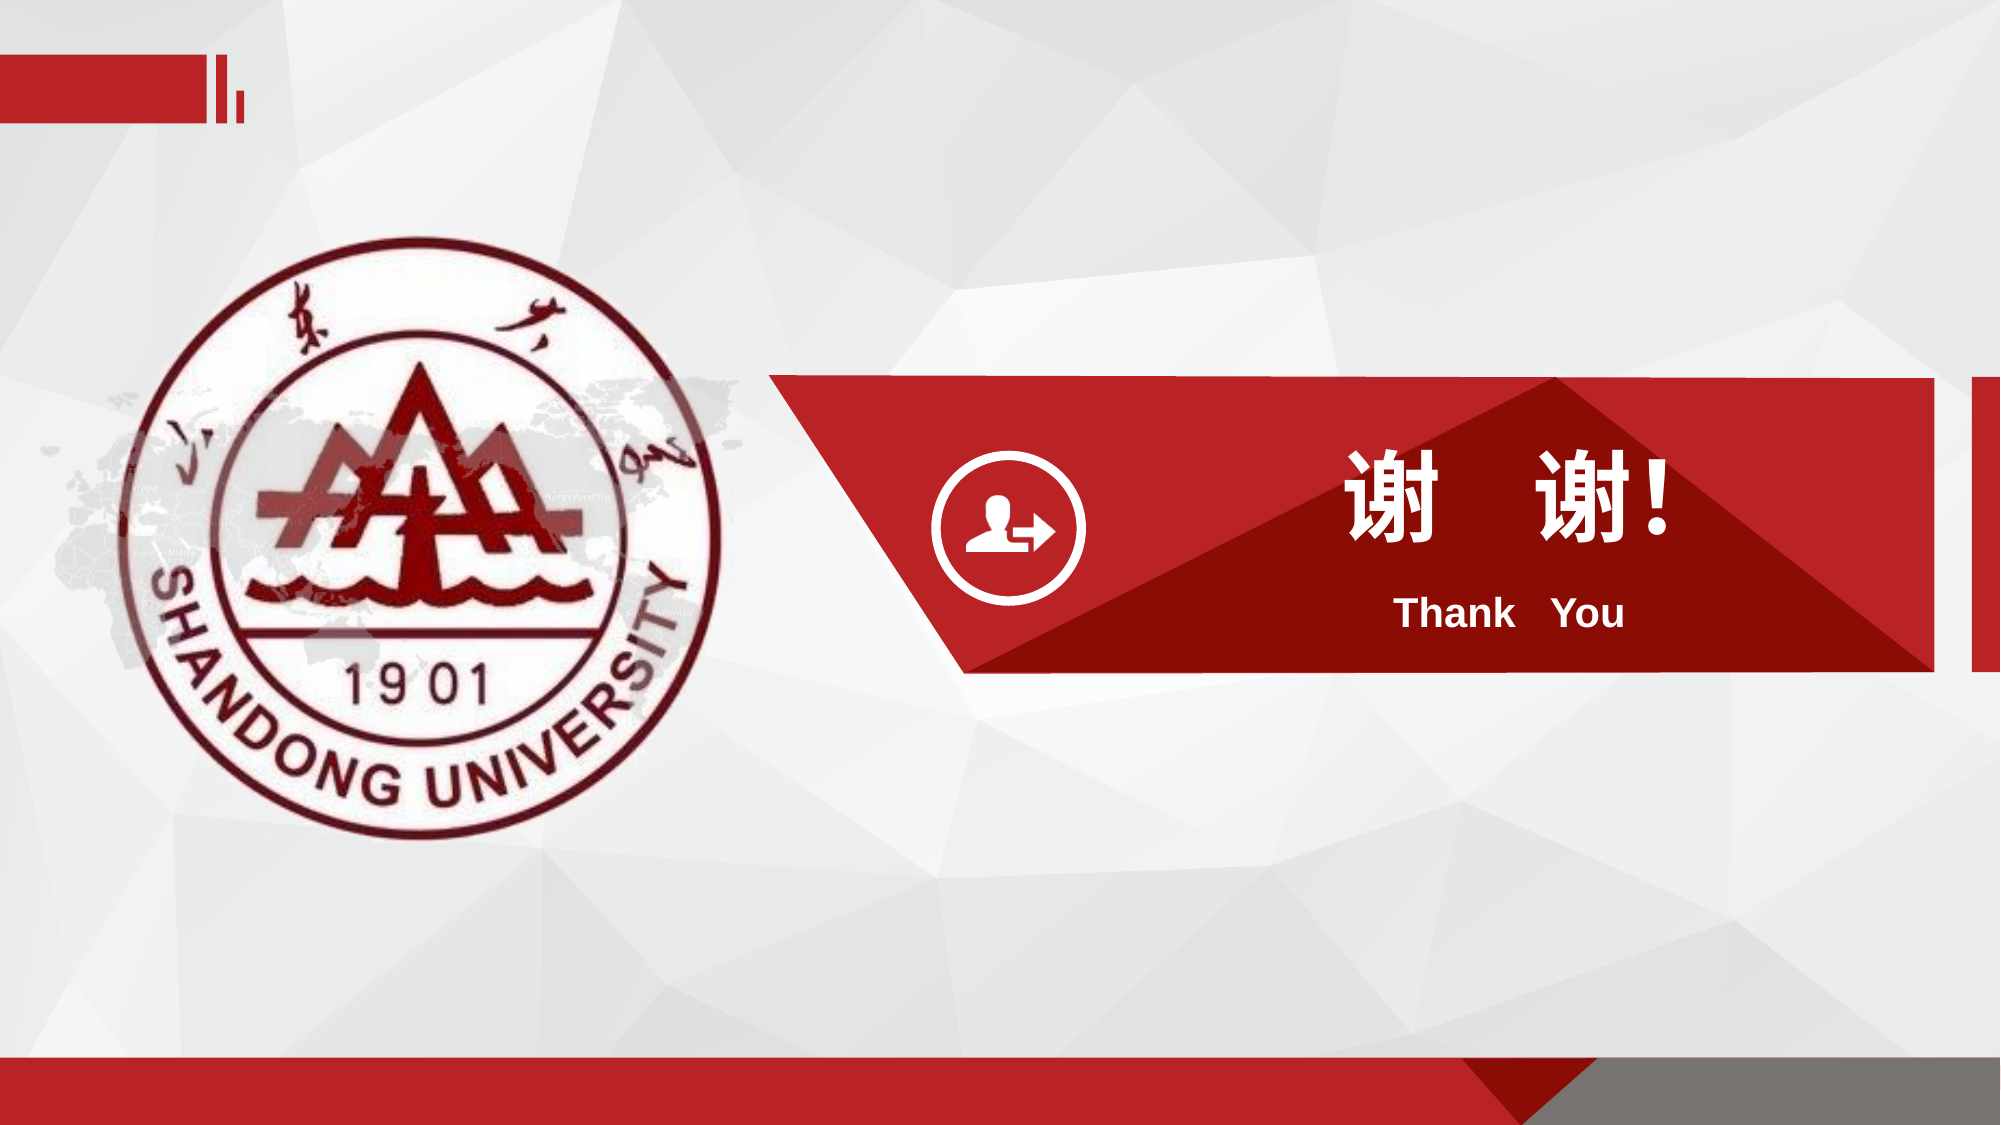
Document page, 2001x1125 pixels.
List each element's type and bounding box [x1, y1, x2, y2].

text_box [0, 54, 245, 124]
text_box [935, 455, 1082, 602]
picture [0, 0, 2000, 1125]
